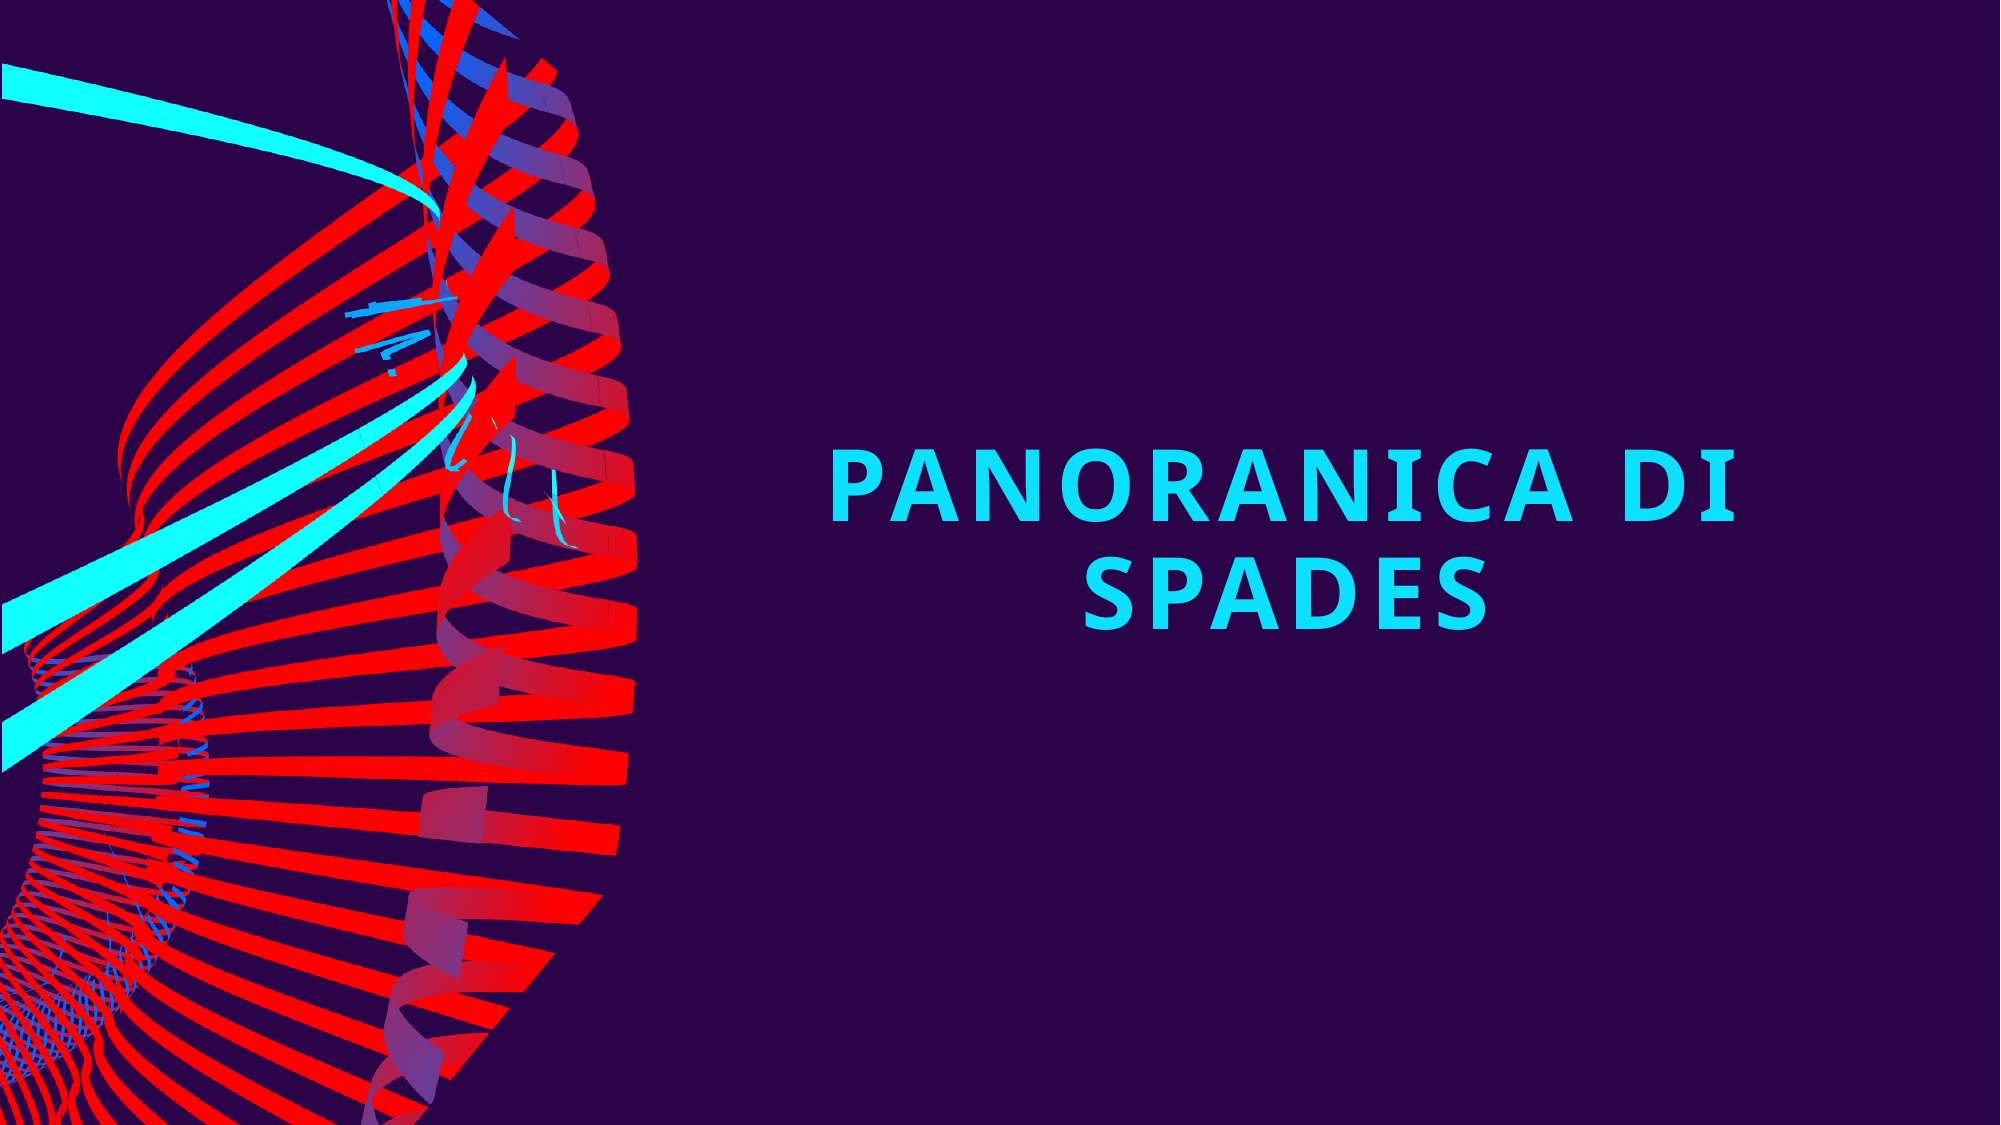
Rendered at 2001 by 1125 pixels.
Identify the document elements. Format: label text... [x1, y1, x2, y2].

title Panoranica di SPADES [742, 427, 1829, 815]
picture [0, 0, 2000, 1125]
